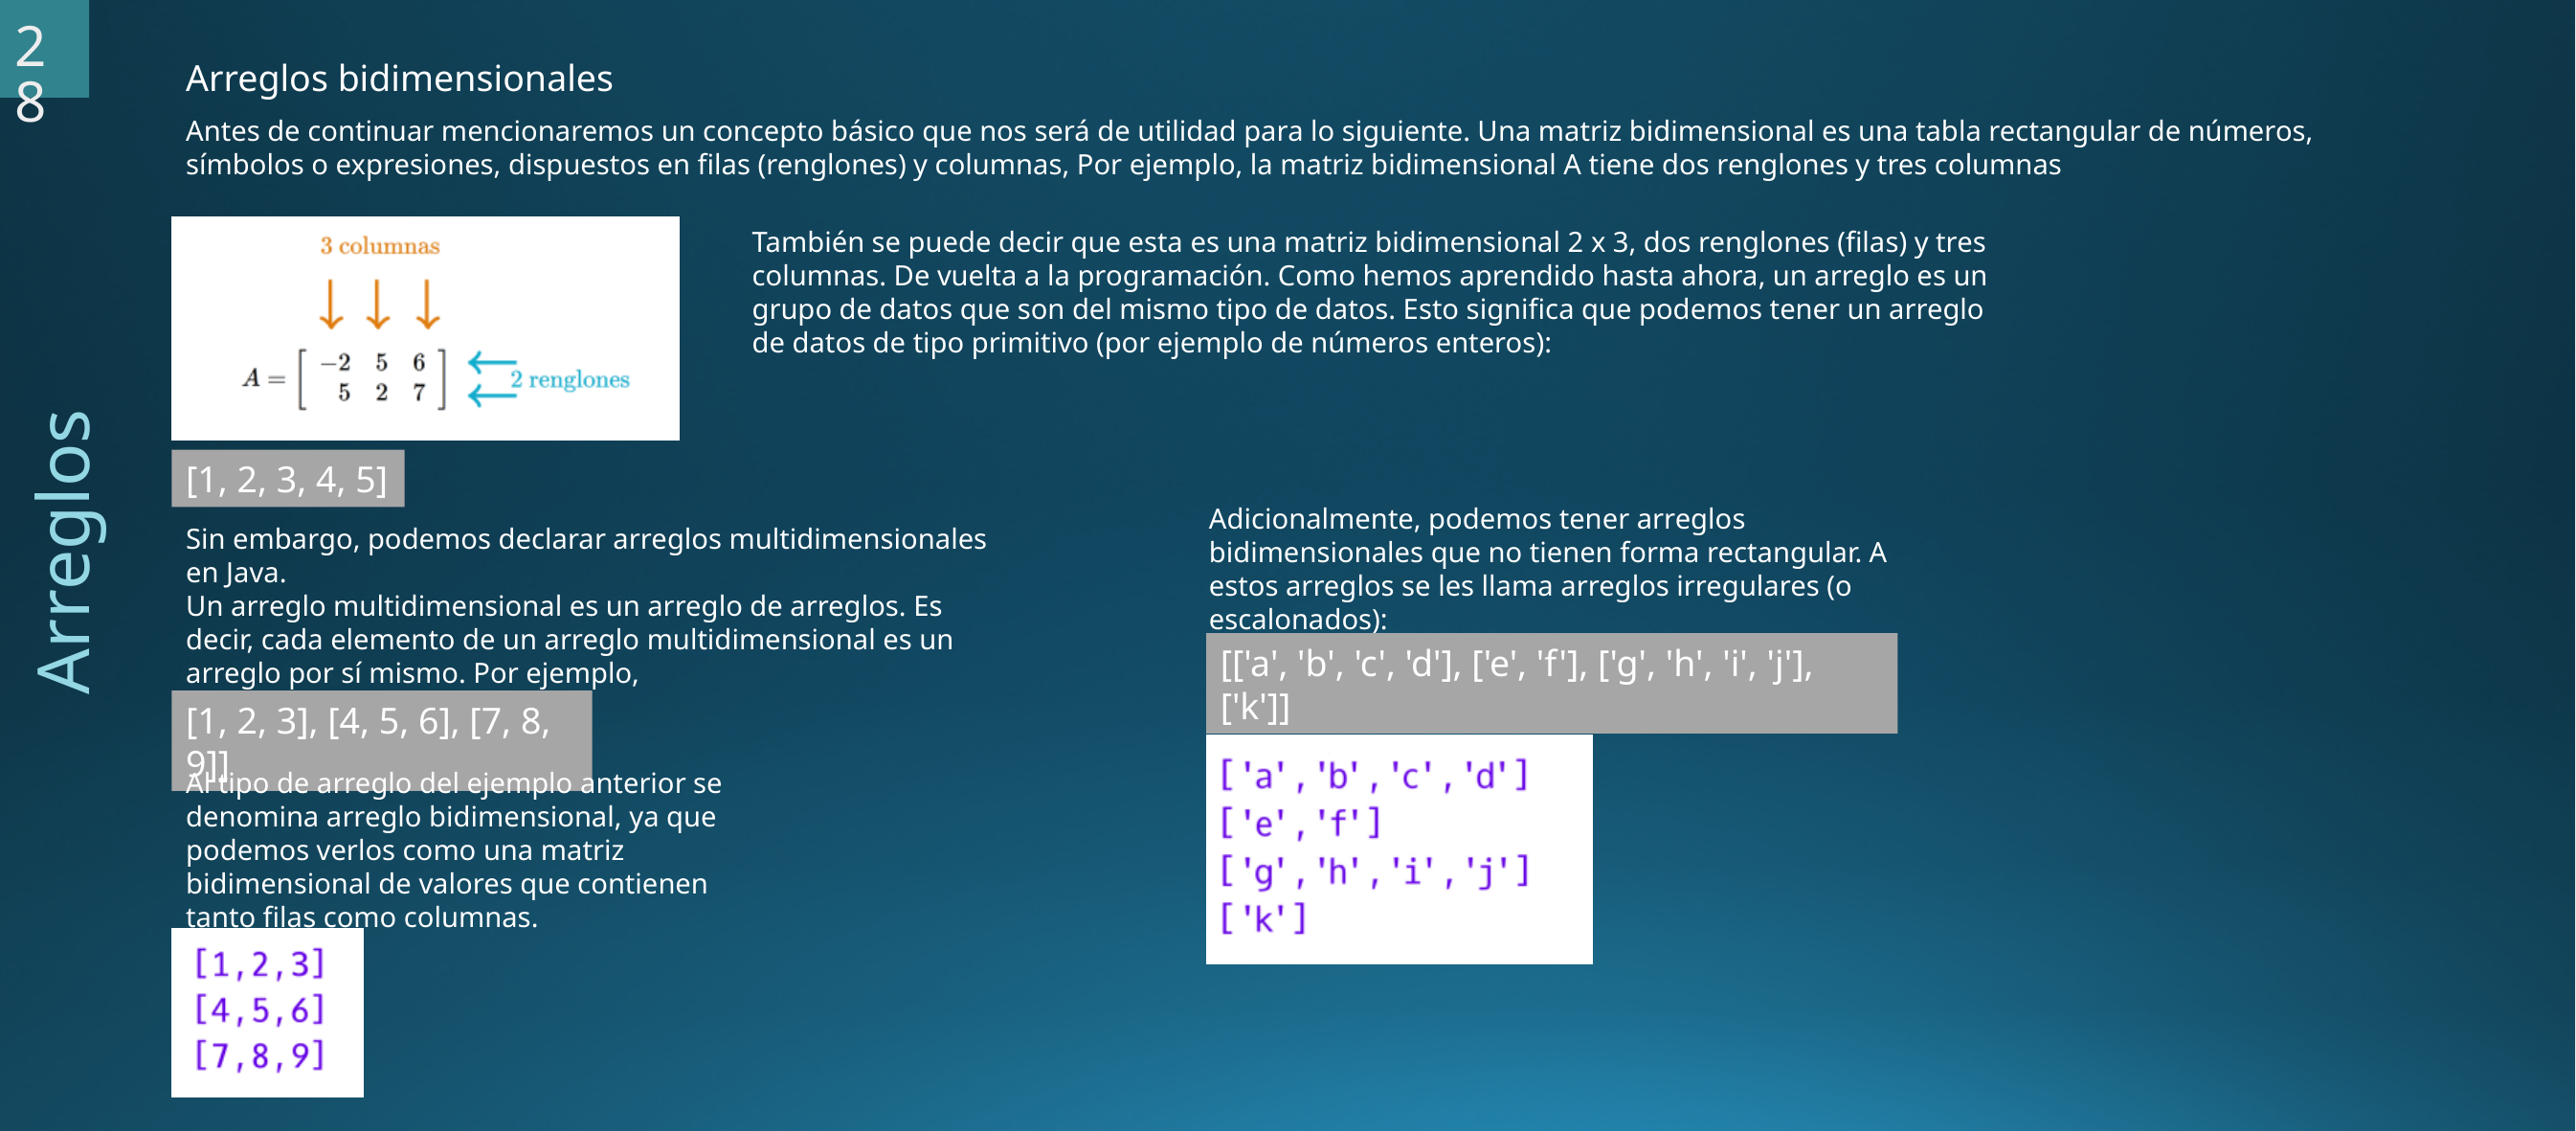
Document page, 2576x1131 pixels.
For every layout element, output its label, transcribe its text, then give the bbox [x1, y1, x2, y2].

text_box Adicionalmente, podemos tener arreglos bidimensionales que no tienen forma rectangular. A estos arreglos se les llama arreglos irregulares (o escalonados): [1195, 494, 1934, 643]
picture [0, 0, 2576, 1131]
text_box También se puede decir que esta es una matriz bidimensional 2 x 3, dos renglones (filas) y tres columnas. De vuelta a la programación. Como hemos aprendido hasta ahora, un arreglo es un grupo de datos que son del mismo tipo de datos. Esto significa que podemos tener un arreglo de datos de tipo primitivo (por ejemplo de números enteros): [737, 216, 2028, 366]
text_box Arreglos [11, 48, 135, 1055]
text_box Al tipo de arreglo del ejemplo anterior se denomina arreglo bidimensional, ya que podemos verlos como una matriz bidimensional de valores que contienen tanto filas como columnas. [171, 758, 791, 940]
text_box [1, 2, 3], [4, 5, 6], [7, 8, 9]] [171, 690, 593, 758]
text_box Arreglos bidimensionales [171, 48, 1462, 106]
text_box [['a', 'b', 'c', 'd'], ['e', 'f'], ['g', 'h', 'i', 'j'], ['k']] [1206, 633, 1898, 734]
slide_number 28 [0, 0, 90, 98]
text_box [1, 2, 3, 4, 5] [171, 449, 405, 508]
text_box Antes de continuar mencionaremos un concepto básico que nos será de utilidad para lo siguiente. Una matriz bidimensional es una tabla rectangular de números, símbolos o expresiones, dispuestos en filas (renglones) y columnas, Por ejemplo, la matriz bidimensional A tiene dos renglones y tres columnas [171, 106, 2422, 189]
text_box Sin embargo, podemos declarar arreglos multidimensionales en Java. Un arreglo multidimensional es un arreglo de arreglos. Es decir, cada elemento de un arreglo multidimensional es un arreglo por sí mismo. Por ejemplo, [171, 513, 1023, 696]
